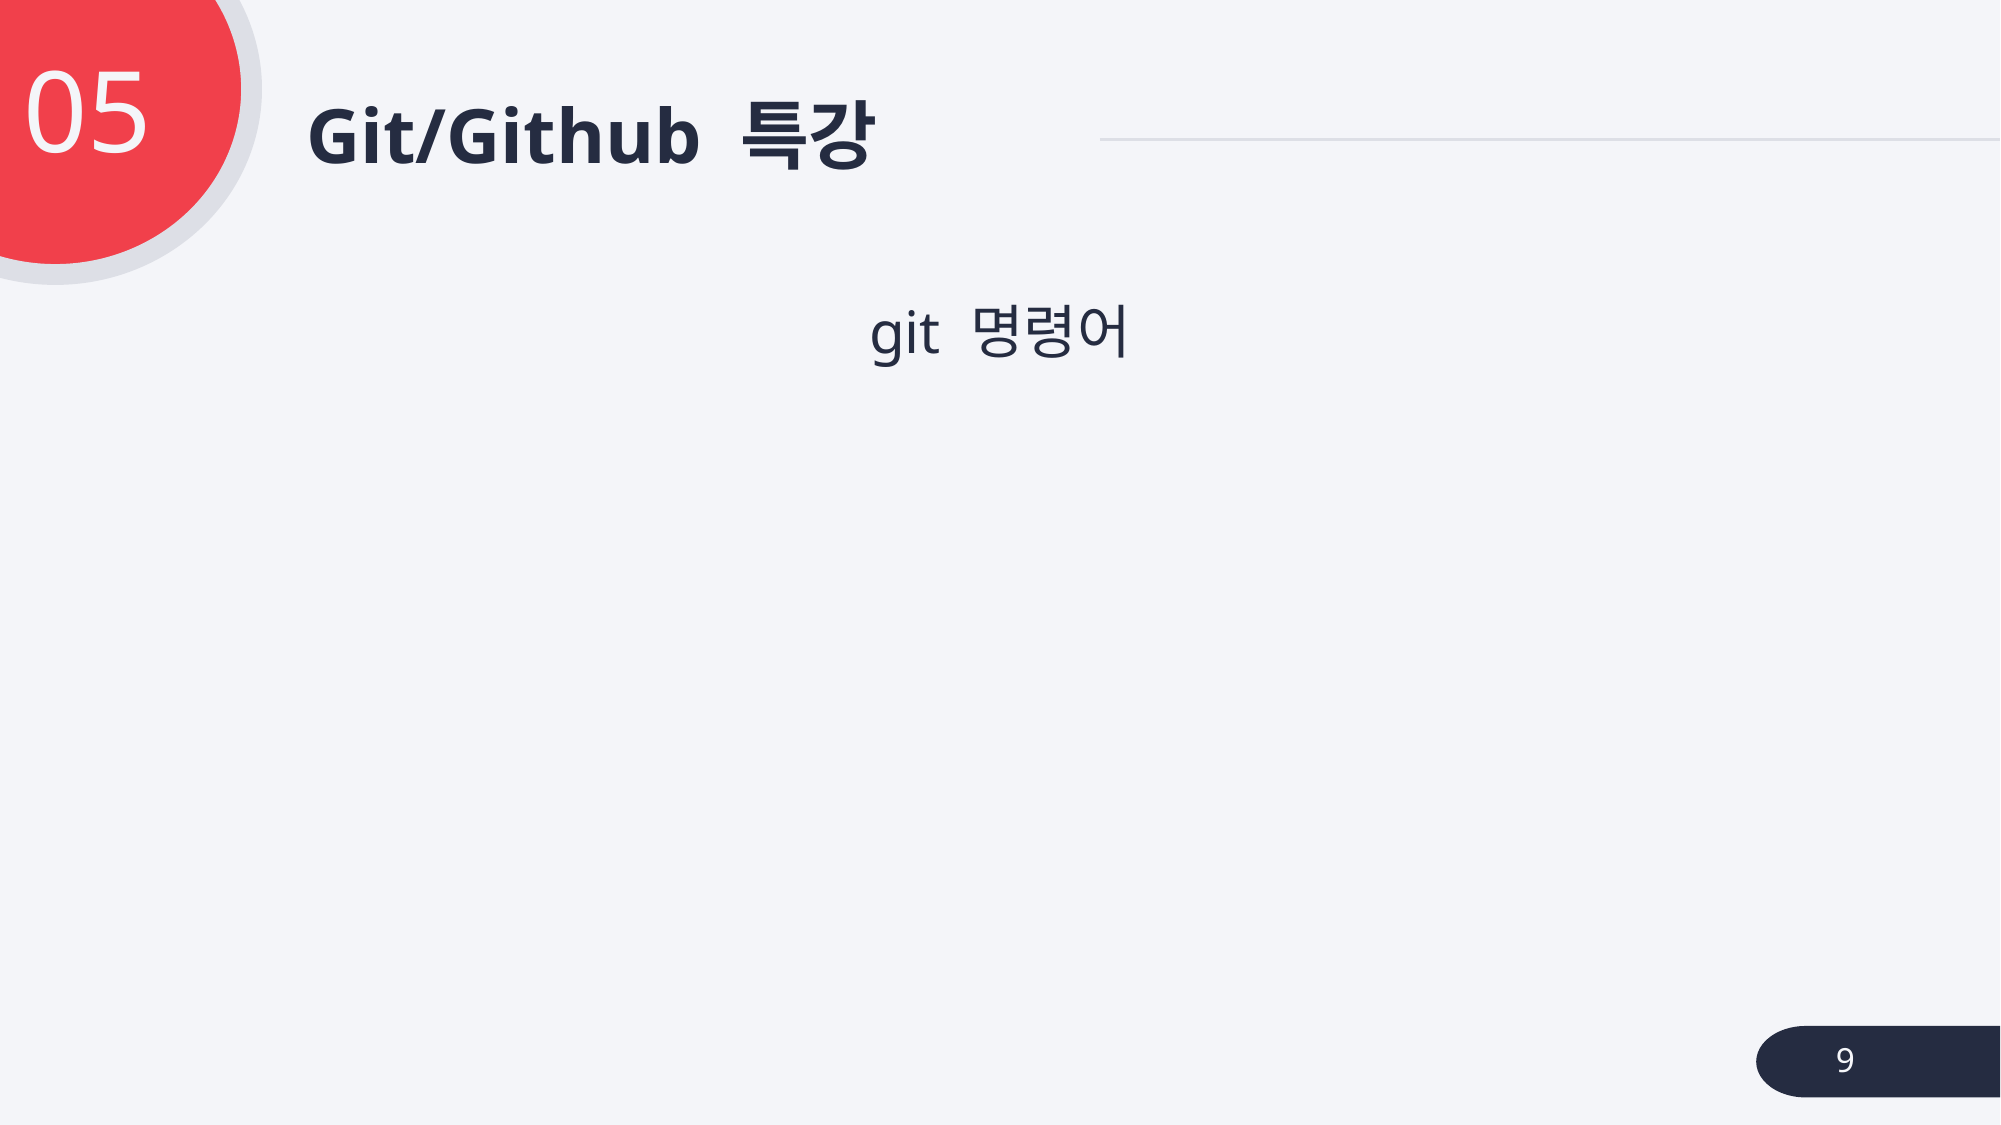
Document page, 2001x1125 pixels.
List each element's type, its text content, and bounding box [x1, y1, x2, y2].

slide_number 9 [1820, 1031, 1984, 1092]
list 05 [0, 47, 167, 186]
title Git/Github 특강 [290, 89, 1100, 191]
text_box git 명령어 [854, 287, 1146, 373]
